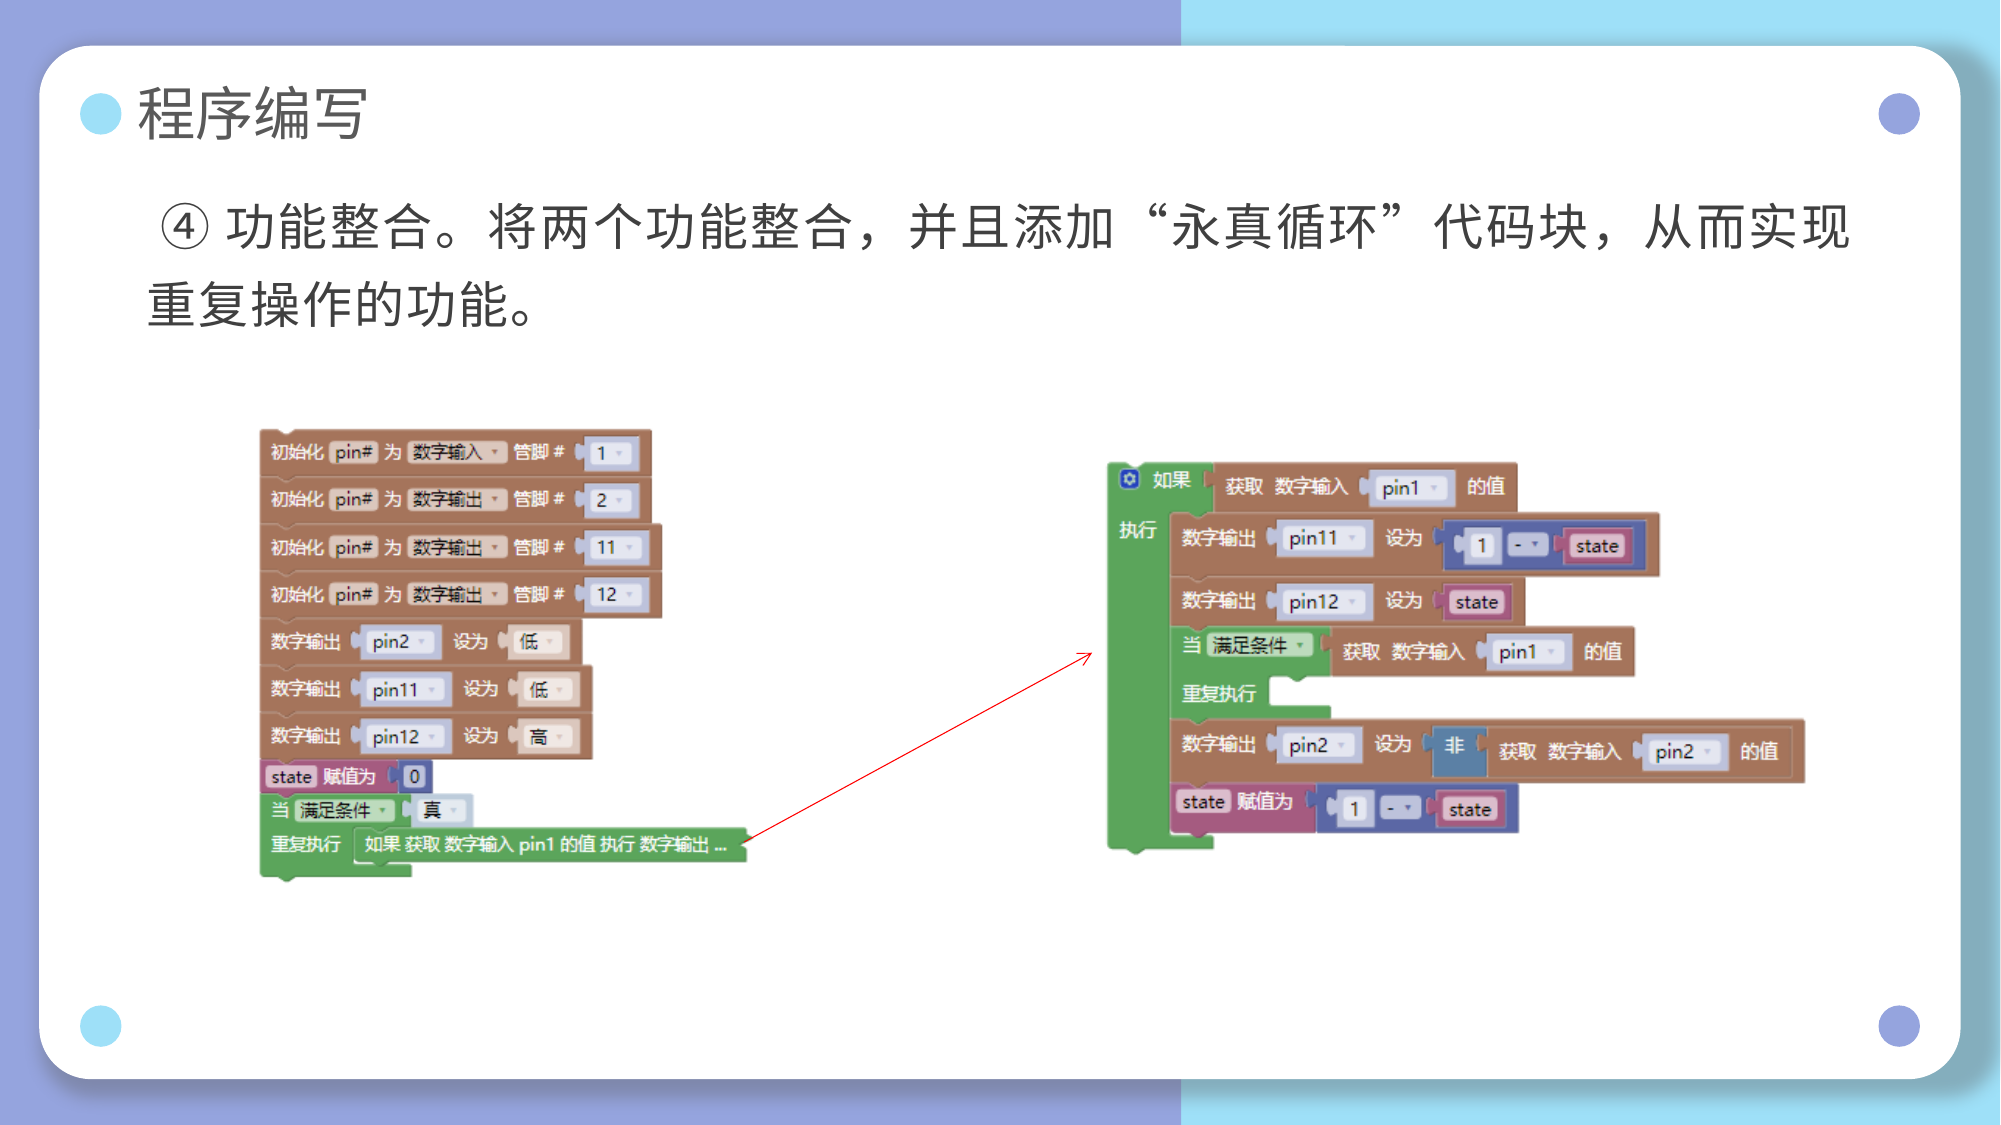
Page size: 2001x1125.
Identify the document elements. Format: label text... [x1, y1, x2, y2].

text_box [254, 416, 1815, 889]
list ④功能整合。将两个功能整合，并且添加“永真循环”代码块，从而实现重复操作的功能。 [146, 169, 1854, 433]
title 程序编写 [137, 77, 976, 157]
